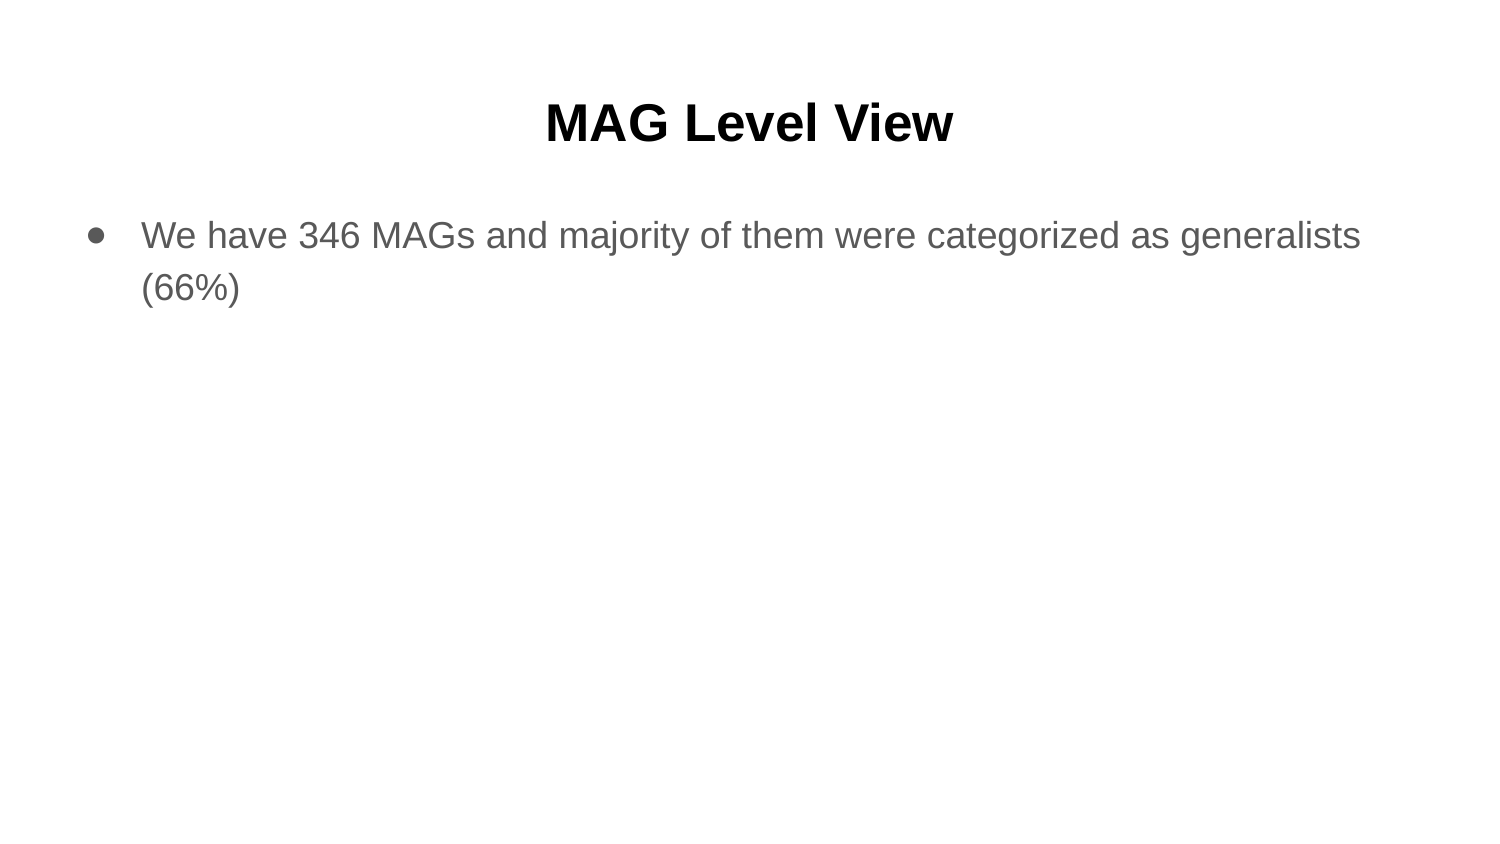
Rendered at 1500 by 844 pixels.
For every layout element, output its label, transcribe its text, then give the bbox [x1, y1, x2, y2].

title MAG Level View [51, 72, 1449, 167]
list We have 346 MAGs and majority of them were categorized as generalists (66%) [51, 189, 1437, 750]
